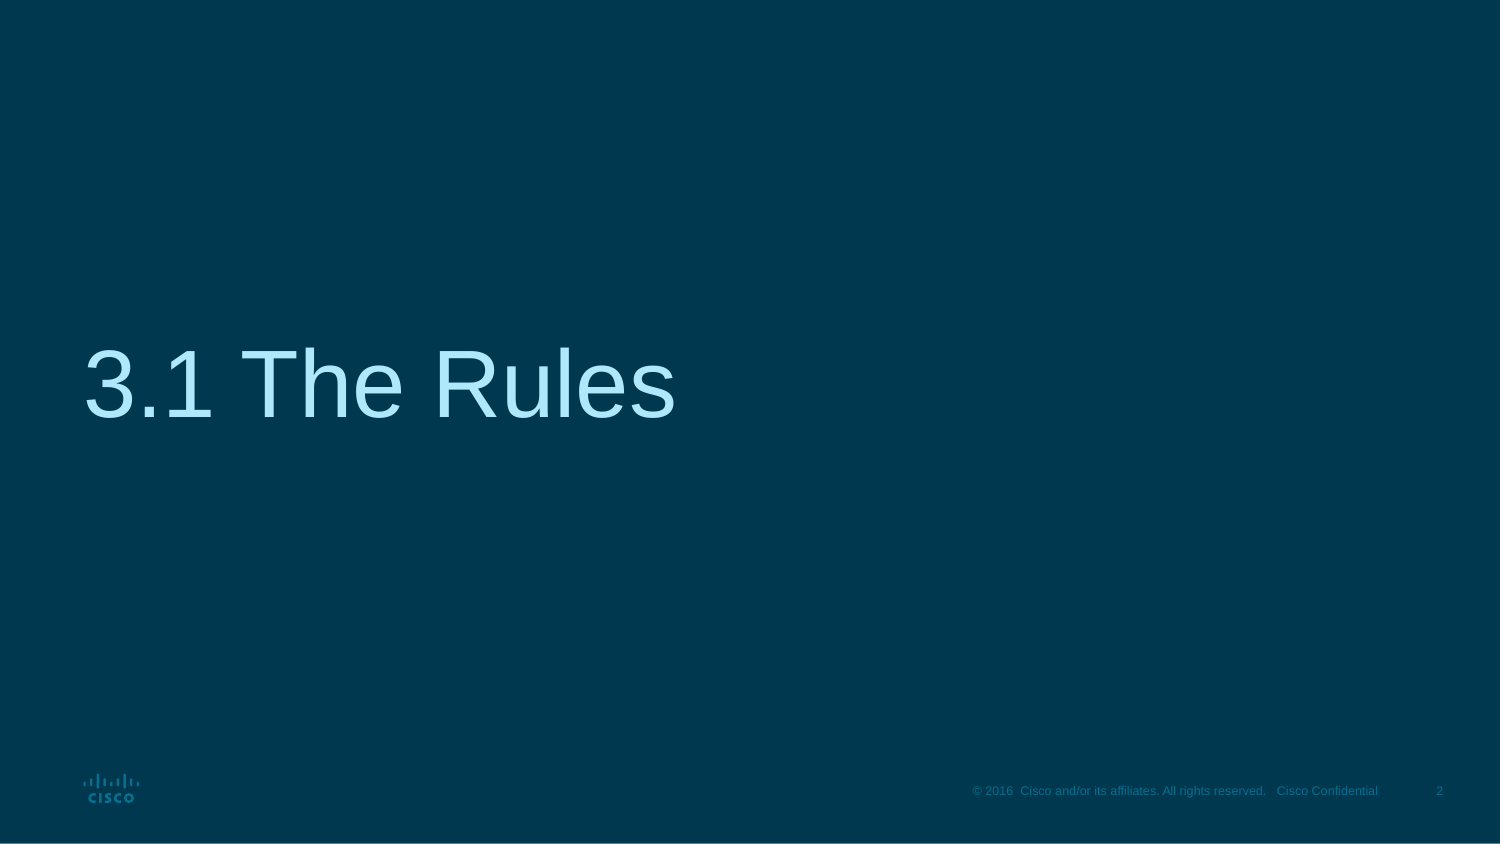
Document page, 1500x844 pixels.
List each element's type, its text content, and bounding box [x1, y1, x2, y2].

title 3.1 The Rules [68, 150, 1315, 446]
